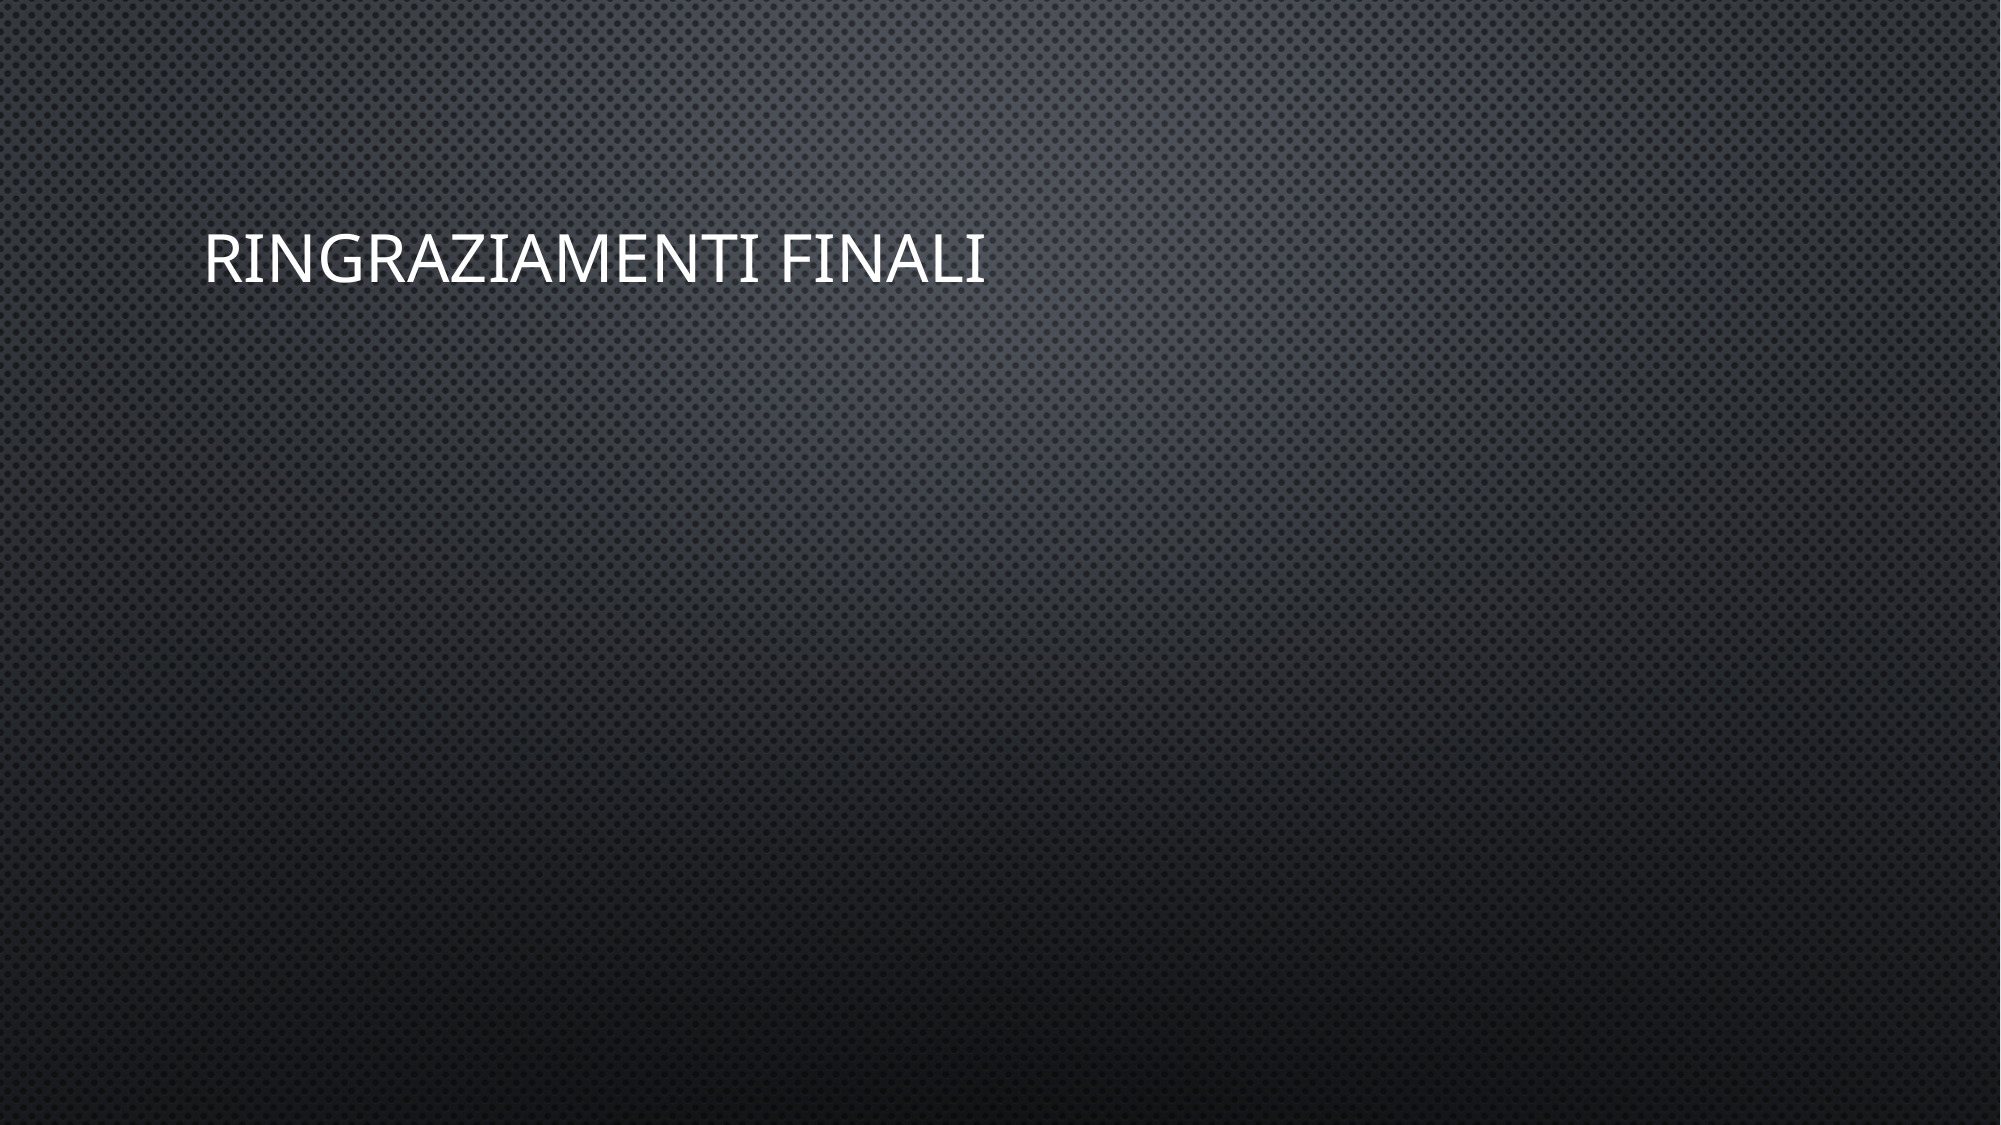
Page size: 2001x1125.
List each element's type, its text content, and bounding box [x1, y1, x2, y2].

title Ringraziamenti finali [187, 99, 1813, 413]
